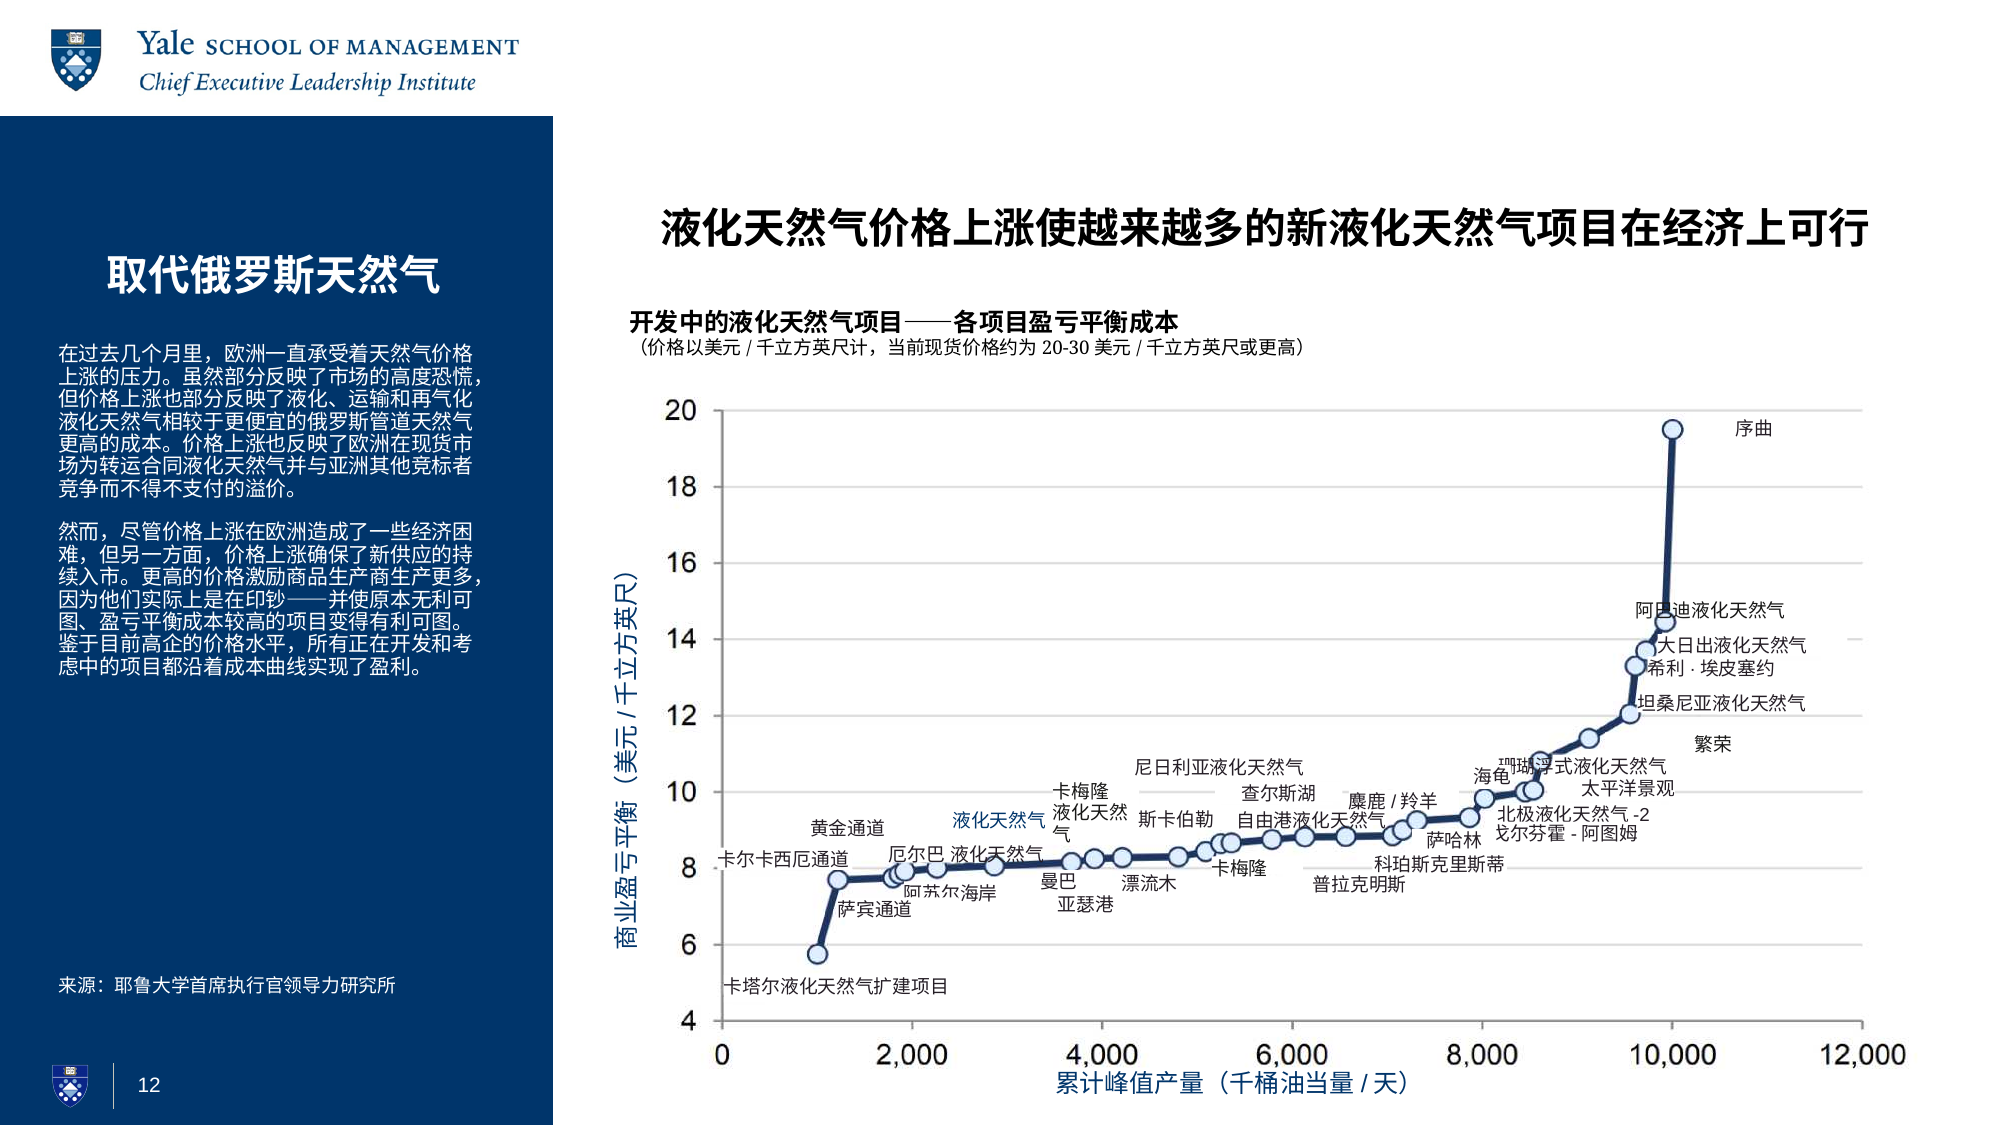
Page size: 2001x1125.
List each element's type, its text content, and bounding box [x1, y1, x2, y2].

text_box 开发中的液化天然气项目——各项目盈亏平衡成本 （价格以美元/千立方英尺计，当前现货价格约为20-30美元/千立方英尺或更高） [629, 306, 1710, 365]
text_box 在过去几个月里，欧洲一直承受着天然气价格上涨的压力。虽然部分反映了市场的高度恐慌，但价格上涨也部分反映了液化、运输和再气化液化天然气相较于更便宜的俄罗斯管道天然气更高的成本。价格上涨也反映了欧洲在现货市场为转运合同液化天然气并与亚洲其他竞标者竞争而不得不支付的溢价。 然而，尽管价格上涨在欧洲造成了一些经济困难，但另一方面，价格上涨确保了新供应的持续入市。更高的价格激励商品生产商生产更多，因为他们实际上是在印钞——并使原本无利可图、盈亏平衡成本较高的项目变得有利可图。鉴于目前高企的价格水平，所有正在开发和考虑中的项目都沿着成本曲线实现了盈利。 [43, 336, 504, 777]
title 取代俄罗斯天然气 [43, 161, 504, 307]
picture [43, 1058, 98, 1114]
slide_number 12 [123, 1064, 410, 1110]
text_box 液化天然气价格上涨使越来越多的新液化天然气项目在经济上可行 [597, 181, 1933, 260]
picture [588, 365, 1919, 1114]
picture [45, 23, 524, 102]
list 来源：耶鲁大学首席执行官领导力研究所 [43, 806, 505, 1005]
